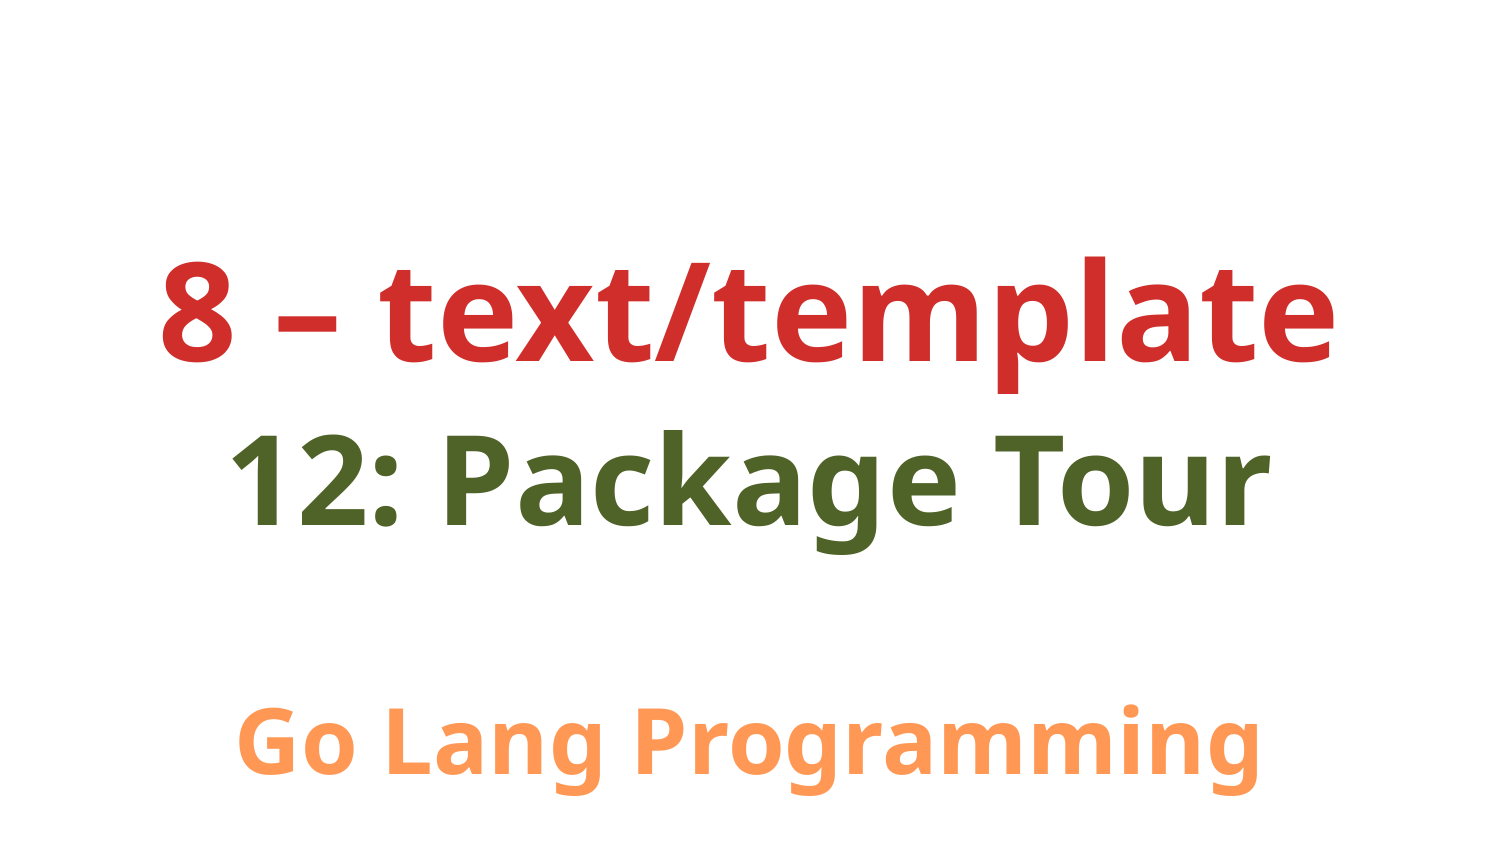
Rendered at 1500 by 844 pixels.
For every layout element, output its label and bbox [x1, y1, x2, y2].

text_box [0, 675, 1500, 801]
text_box [0, 216, 1500, 558]
